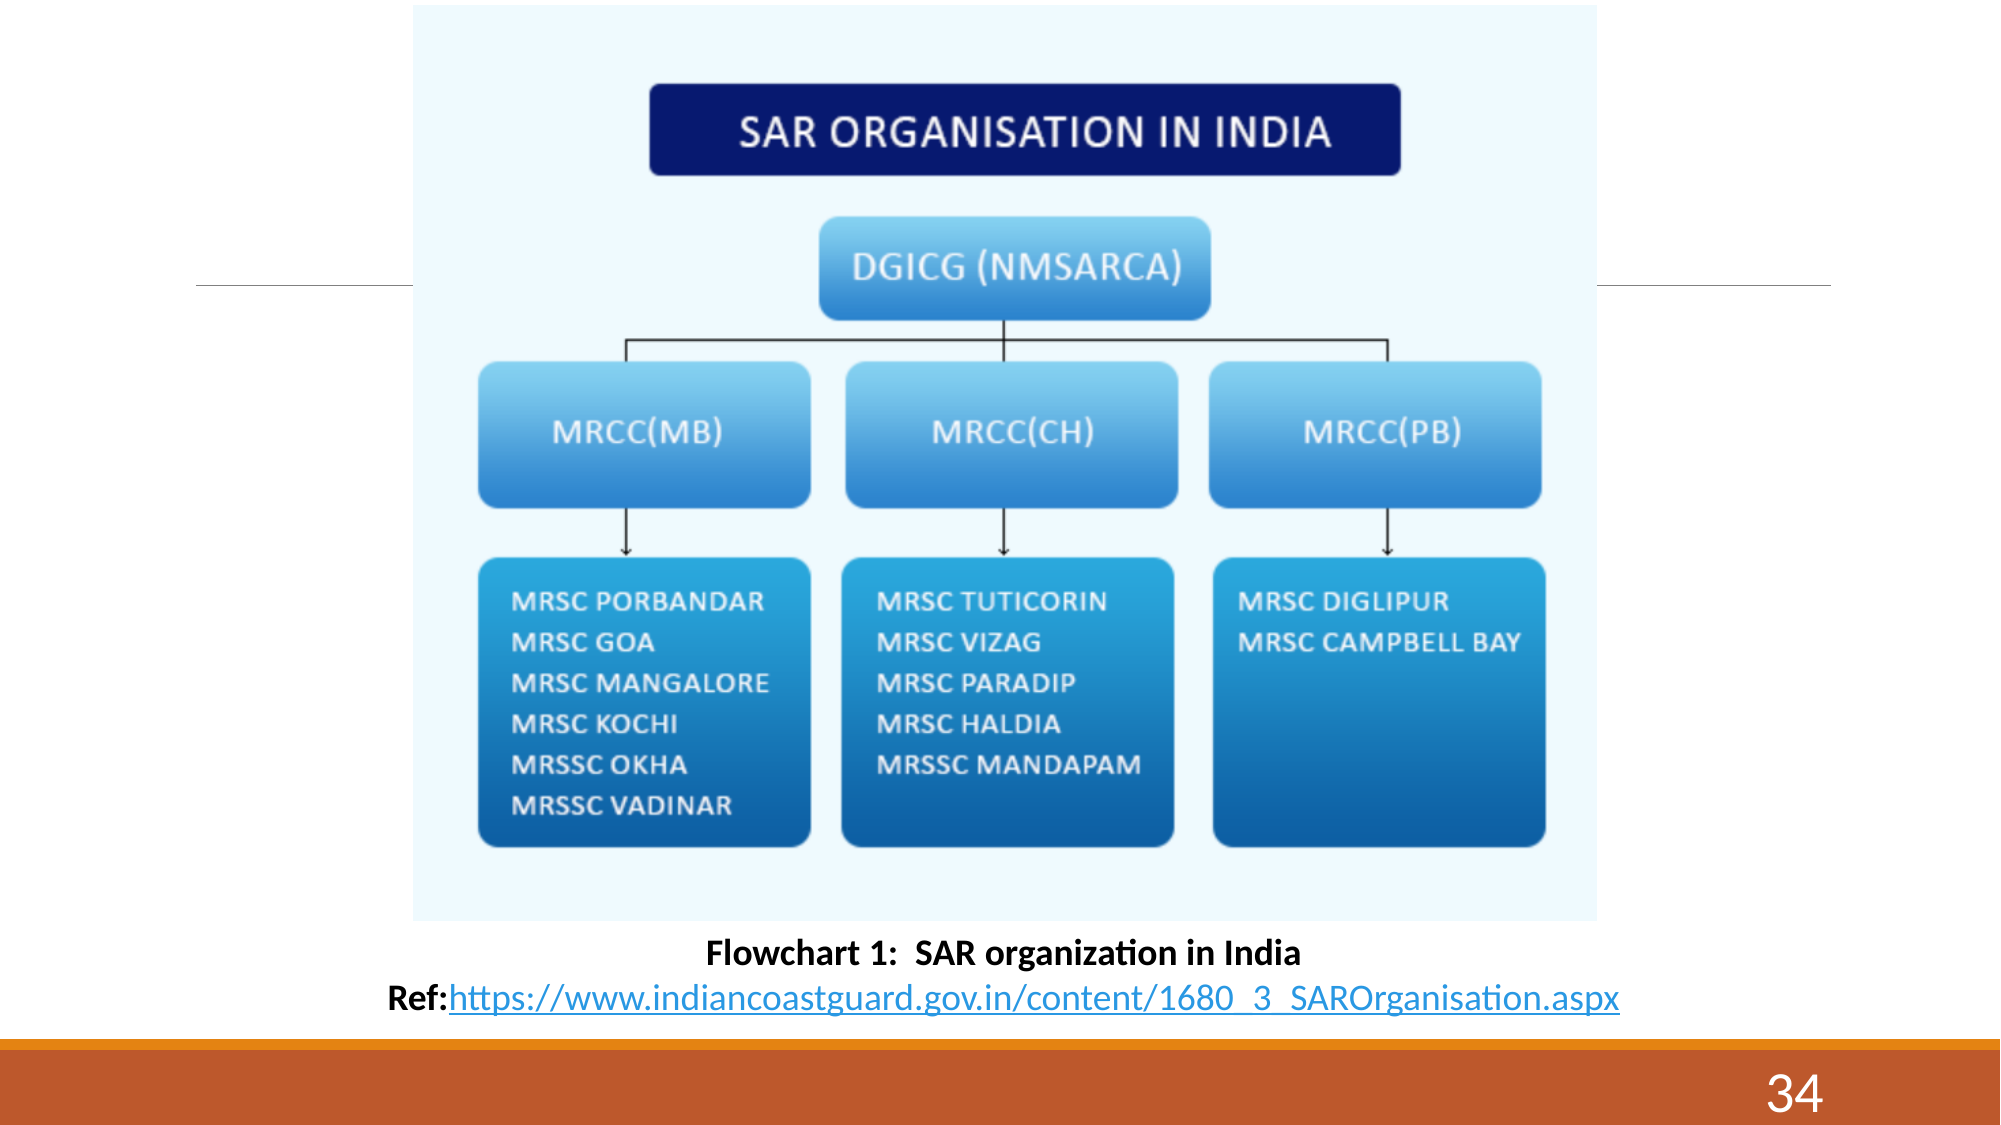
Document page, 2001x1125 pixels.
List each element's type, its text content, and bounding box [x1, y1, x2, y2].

picture [413, 4, 1597, 921]
text_box Flowchart 1: SAR organization in India Ref:https://www.indiancoastguard.gov.in/content/1680_3_SAROrganisation.aspx [360, 920, 1647, 1070]
slide_number 34 [1624, 1059, 1840, 1120]
